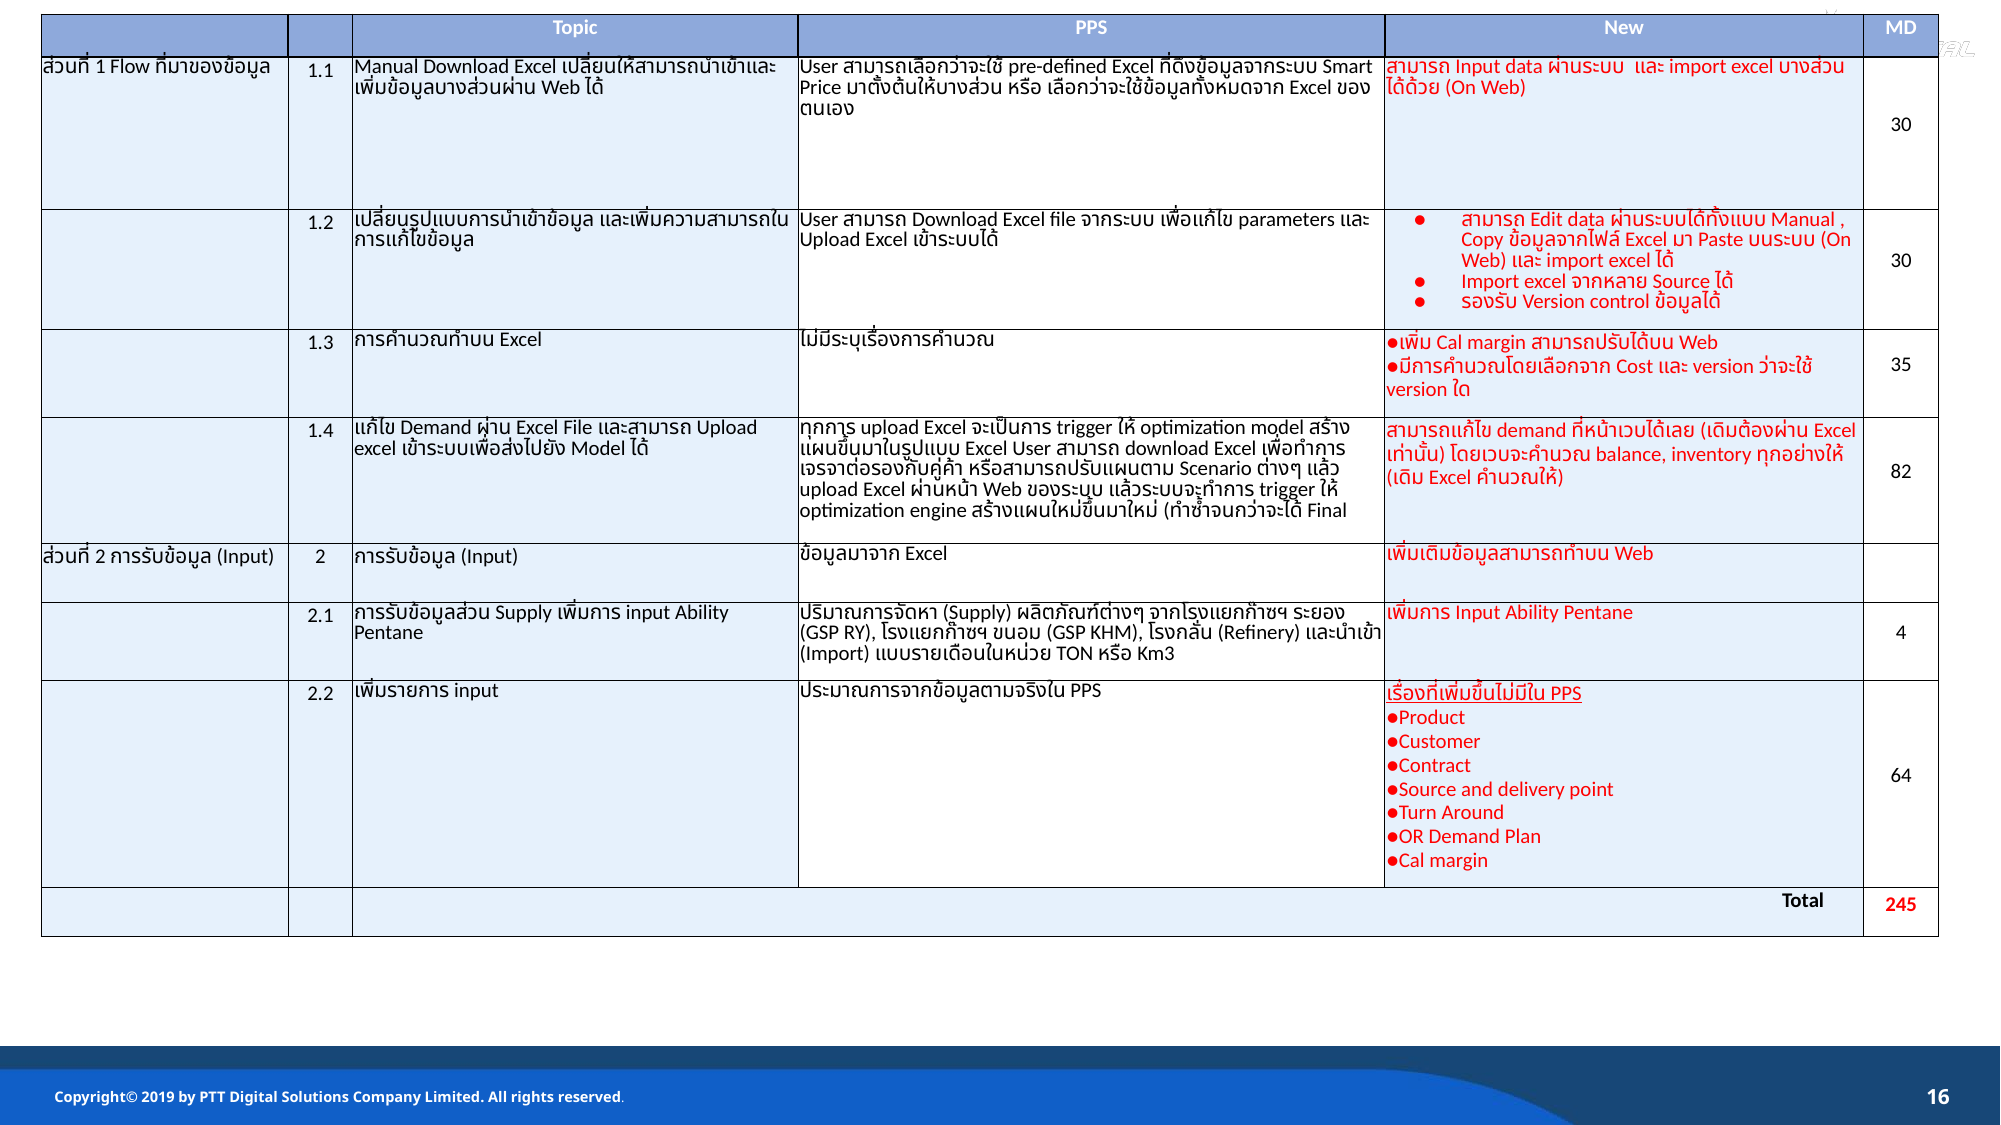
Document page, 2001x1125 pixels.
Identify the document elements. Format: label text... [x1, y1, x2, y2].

table_cell ●เพิ่ม Cal margin สามารถปรับได้บน Web ●มีการคำนวณโดยเลือกจาก Cost และ version ว่าจะใช้ version ใด [1385, 330, 1863, 417]
table_cell เพิ่มเติมข้อมูลสามารถทำบน Web [1385, 544, 1863, 602]
picture [1803, 0, 1977, 74]
table_cell User สามารถเลือกว่าจะใช้ pre-defined Excel ที่ดึงข้อมูลจากระบบ Smart Price มาตั้งต้นให้บางส่วน หรือ เลือกว่าจะใช้ข้อมูลทั้งหมดจาก Excel ของตนเอง [799, 58, 1384, 209]
table_cell 1.2 [289, 210, 352, 329]
table_cell 2 [289, 544, 352, 602]
table_cell 30 [1864, 58, 1938, 209]
table_cell สามารถ Edit data ผ่านระบบได้ทั้งแบบ Manual , Copy ข้อมูลจากไฟล์ Excel มา Paste บนระบบ (On Web) และ import excel ได้ Import excel จากหลาย Source ได้ รองรับ Version control ข้อมูลได้ [1385, 210, 1863, 329]
table_cell ไม่มีระบุเรื่องการคำนวณ [799, 330, 1384, 417]
table_cell 35 [1864, 330, 1938, 417]
table_cell ปริมาณการจัดหา (Supply) ผลิตภัณฑ์ต่างๆ จากโรงแยกก๊าซฯ ระยอง (GSP RY), โรงแยกก๊าซฯ ขนอม (GSP KHM), โรงกลั่น (Refinery) และนำเข้า (Import) แบบรายเดือนในหน่วย TON หรือ Km3 [799, 603, 1384, 680]
table_header Topic [353, 15, 797, 56]
table_header [42, 15, 287, 56]
table_cell 82 [1864, 418, 1938, 543]
table_cell สามารถแก้ไข demand ที่หน้าเวบได้เลย (เดิมต้องผ่าน Excel เท่านั้น) โดยเวบจะคำนวณ balance, inventory ทุกอย่างให้ (เดิม Excel คำนวณให้) [1385, 418, 1863, 543]
table_cell ข้อมูลมาจาก Excel [799, 544, 1384, 602]
table_cell 30 [1864, 210, 1938, 329]
table_cell เรื่องที่เพิ่มขึ้นไม่มีใน PPS ●Product ●Customer ●Contract ●Source and delivery point ●Turn Around ●OR Demand Plan ●Cal margin [1385, 681, 1863, 887]
table_cell เพิ่มการ Input Ability Pentane [1385, 603, 1863, 680]
table_cell [42, 603, 288, 680]
table_header [289, 15, 352, 56]
table_cell 2.1 [289, 603, 352, 680]
table_cell การรับข้อมูล (Input) [353, 544, 798, 602]
table_cell การรับข้อมูลส่วน Supply เพิ่มการ input Ability Pentane [353, 603, 798, 680]
table_cell [42, 681, 288, 887]
table_cell [42, 210, 288, 329]
table_cell [42, 330, 288, 417]
table_cell [1864, 544, 1938, 602]
table_cell 64 [1864, 681, 1938, 887]
table_cell [42, 418, 288, 543]
table_header New [1386, 15, 1863, 56]
table_cell User สามารถ Download Excel file จากระบบ เพื่อแก้ไข parameters และ Upload Excel เข้าระบบได้ [799, 210, 1384, 329]
slide_number 16 [1891, 1076, 1985, 1119]
table_cell [42, 888, 288, 936]
table_cell ส่วนที่ 2 การรับข้อมูล (Input) [42, 544, 288, 602]
table_cell ส่วนที่ 1 Flow ที่มาของข้อมูล [42, 58, 288, 209]
table_cell [289, 888, 352, 936]
table_header PPS [799, 15, 1384, 56]
table_cell 2.2 [289, 681, 352, 887]
table_cell เพิ่มรายการ input [353, 681, 798, 887]
table_cell การคำนวณทำบน Excel [353, 330, 798, 417]
table_cell เปลี่ยนรูปแบบการนำเข้าข้อมูล และเพิ่มความสามารถในการแก้ไขข้อมูล [353, 210, 798, 329]
table_cell Total [353, 888, 1863, 936]
table_header MD [1864, 15, 1938, 56]
table_cell 1.4 [289, 418, 352, 543]
table_cell Manual Download Excel เปลี่ยนให้สามารถนำเข้าและเพิ่มข้อมูลบางส่วนผ่าน Web ได้ [353, 58, 798, 209]
table_cell 4 [1864, 603, 1938, 680]
table_cell 245 [1864, 888, 1938, 936]
picture [0, 1046, 2000, 1125]
table_cell ประมาณการจากข้อมูลตามจริงใน PPS [799, 681, 1384, 887]
table_cell ทุกการ upload Excel จะเป็นการ trigger ให้ optimization model สร้างแผนขึ้นมาในรูปแบบ Excel User สามารถ download Excel เพื่อทำการเจรจาต่อรองกับคู่ค้า หรือสามารถปรับแผนตาม Scenario ต่างๆ แล้ว upload Excel ผ่านหน้า Web ของระบบ แล้วระบบจะทำการ trigger ให้ optimization engine สร้างแผนใหม่ขึ้นมาใหม่ (ทำซ้ำจนกว่าจะได้ Final [799, 418, 1384, 543]
table_cell สามารถ Input data ผ่านระบบ และ import excel บางส่วนได้ด้วย (On Web) [1385, 58, 1863, 209]
table_cell แก้ไข Demand ผ่าน Excel File และสามารถ Upload excel เข้าระบบเพื่อส่งไปยัง Model ได้ [353, 418, 798, 543]
table_cell 1.3 [289, 330, 352, 417]
table_cell 1.1 [289, 58, 352, 209]
